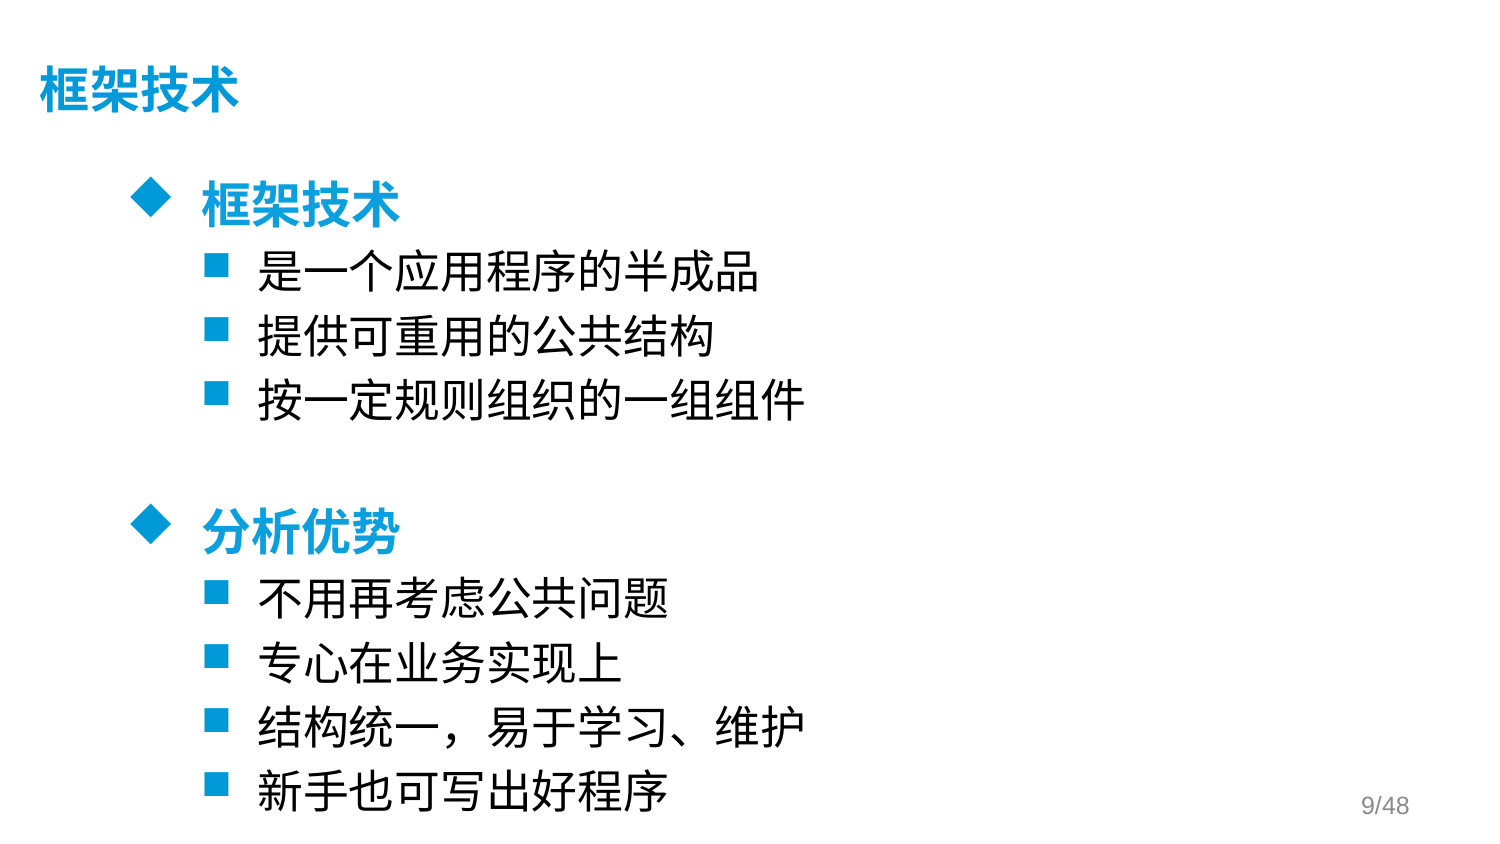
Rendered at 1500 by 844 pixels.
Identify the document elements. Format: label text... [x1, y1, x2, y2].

list 框架技术 是一个应用程序的半成品 提供可重用的公共结构 按一定规则组织的一组组件 分析优势 不用再考虑公共问题 专心在业务实现上 结构统一，易于学习、维护 新手也可写出好程序 [110, 166, 1385, 724]
title 框架技术 [39, 33, 1383, 151]
slide_number /48 [1074, 782, 1425, 828]
